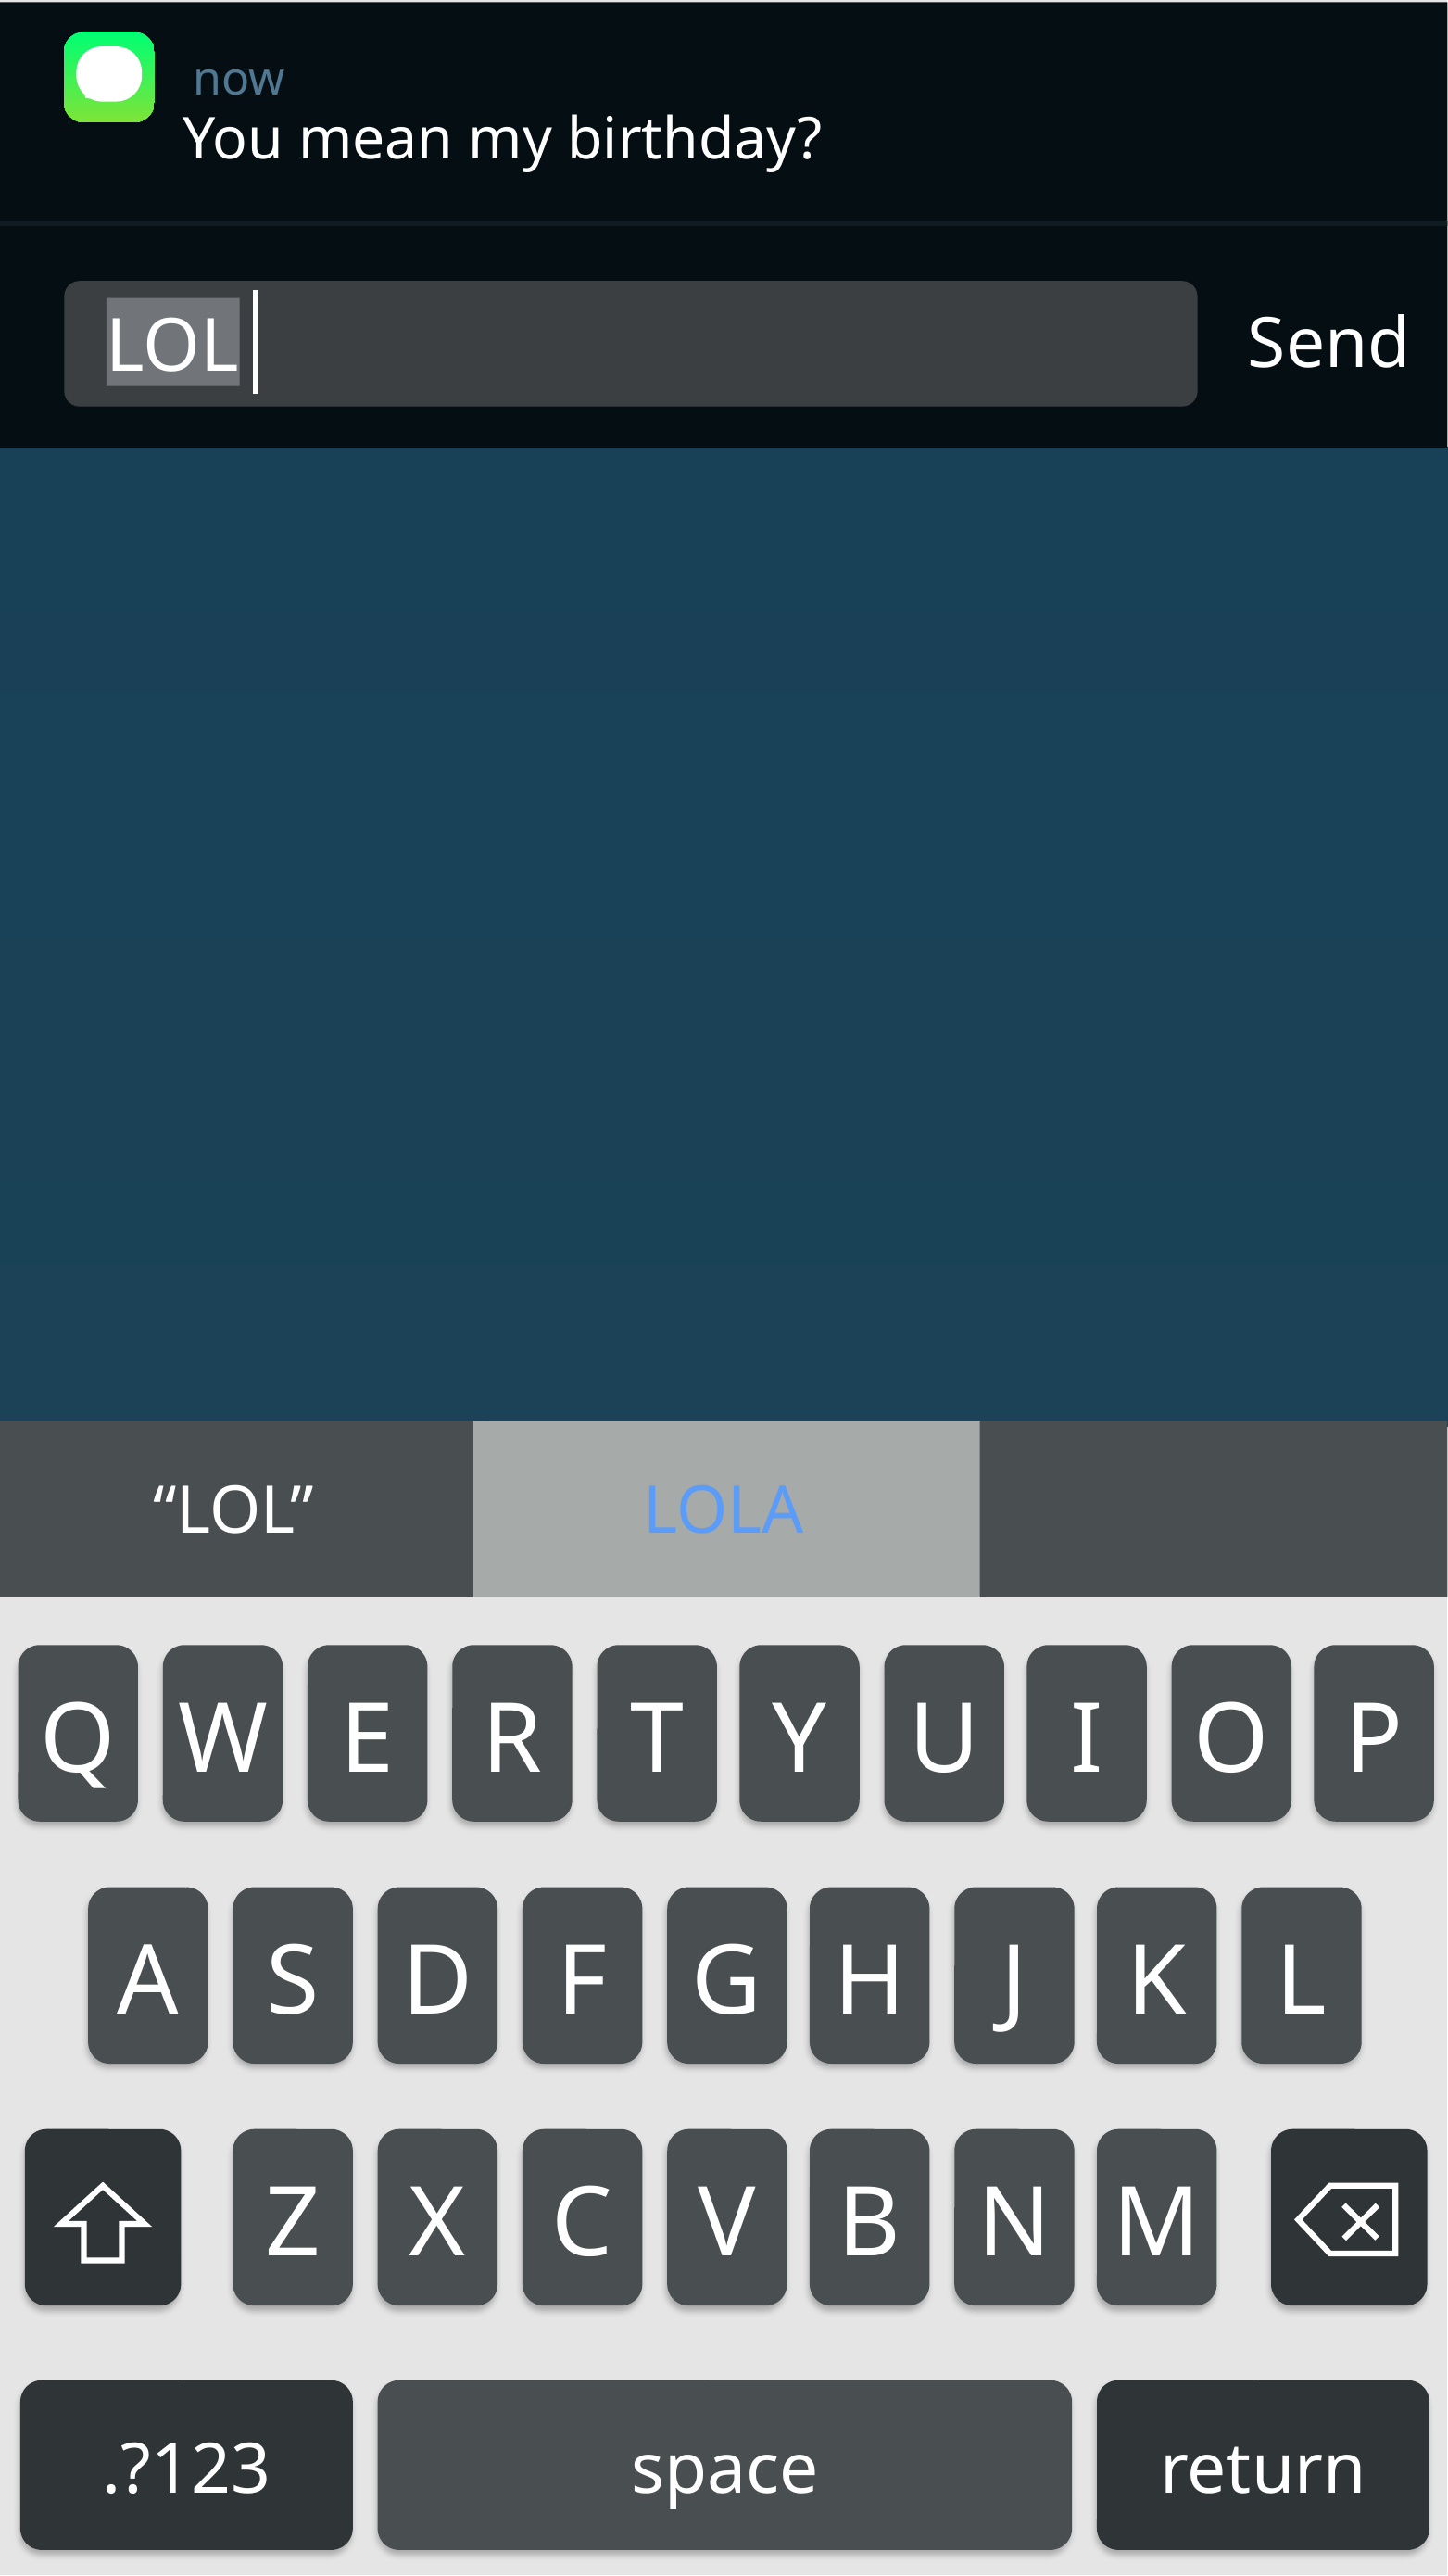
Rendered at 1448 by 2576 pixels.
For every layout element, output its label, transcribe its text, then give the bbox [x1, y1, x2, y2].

text_box T [597, 1645, 717, 1822]
text_box LOL [106, 297, 240, 386]
text_box B [809, 2128, 930, 2306]
text_box .?123 [19, 2380, 353, 2550]
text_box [63, 31, 156, 123]
text_box space [377, 2380, 1073, 2550]
text_box [0, 2, 1448, 223]
text_box W [162, 1645, 283, 1822]
text_box Send [1239, 288, 1420, 390]
text_box E [307, 1645, 428, 1822]
text_box [1271, 2128, 1428, 2306]
text_box A [88, 1887, 208, 2065]
text_box [979, 1421, 1448, 1597]
text_box [60, 2185, 145, 2261]
text_box now [183, 39, 295, 113]
text_box [0, 1597, 1448, 2575]
text_box R [452, 1645, 573, 1822]
text_box [1298, 2185, 1396, 2254]
text_box G [667, 1887, 787, 2065]
text_box [0, 1421, 473, 1597]
text_box V [667, 2128, 787, 2306]
text_box N [954, 2128, 1075, 2306]
text_box Z [233, 2128, 353, 2306]
text_box O [1171, 1645, 1292, 1822]
text_box I [1026, 1645, 1147, 1822]
text_box K [1096, 1887, 1217, 2065]
text_box P [1314, 1645, 1434, 1822]
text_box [1336, 2197, 1385, 2246]
text_box D [377, 1887, 498, 2065]
text_box “LOL” [144, 1458, 323, 1556]
text_box U [884, 1645, 1004, 1822]
text_box L [1241, 1887, 1362, 2065]
text_box M [1096, 2128, 1217, 2306]
text_box C [522, 2128, 643, 2306]
text_box F [522, 1887, 643, 2065]
text_box S [233, 1887, 353, 2065]
text_box [64, 281, 1198, 407]
text_box LOLA [634, 1458, 813, 1556]
text_box [473, 1421, 979, 1597]
text_box [24, 2128, 182, 2306]
text_box J [954, 1887, 1075, 2065]
text_box [0, 448, 1448, 1421]
text_box H [809, 1887, 930, 2065]
text_box return [1096, 2380, 1429, 2550]
text_box Q [18, 1645, 138, 1822]
text_box [0, 224, 1448, 448]
text_box X [377, 2128, 498, 2306]
text_box Y [739, 1645, 860, 1822]
text_box You mean my birthday? [173, 91, 833, 180]
